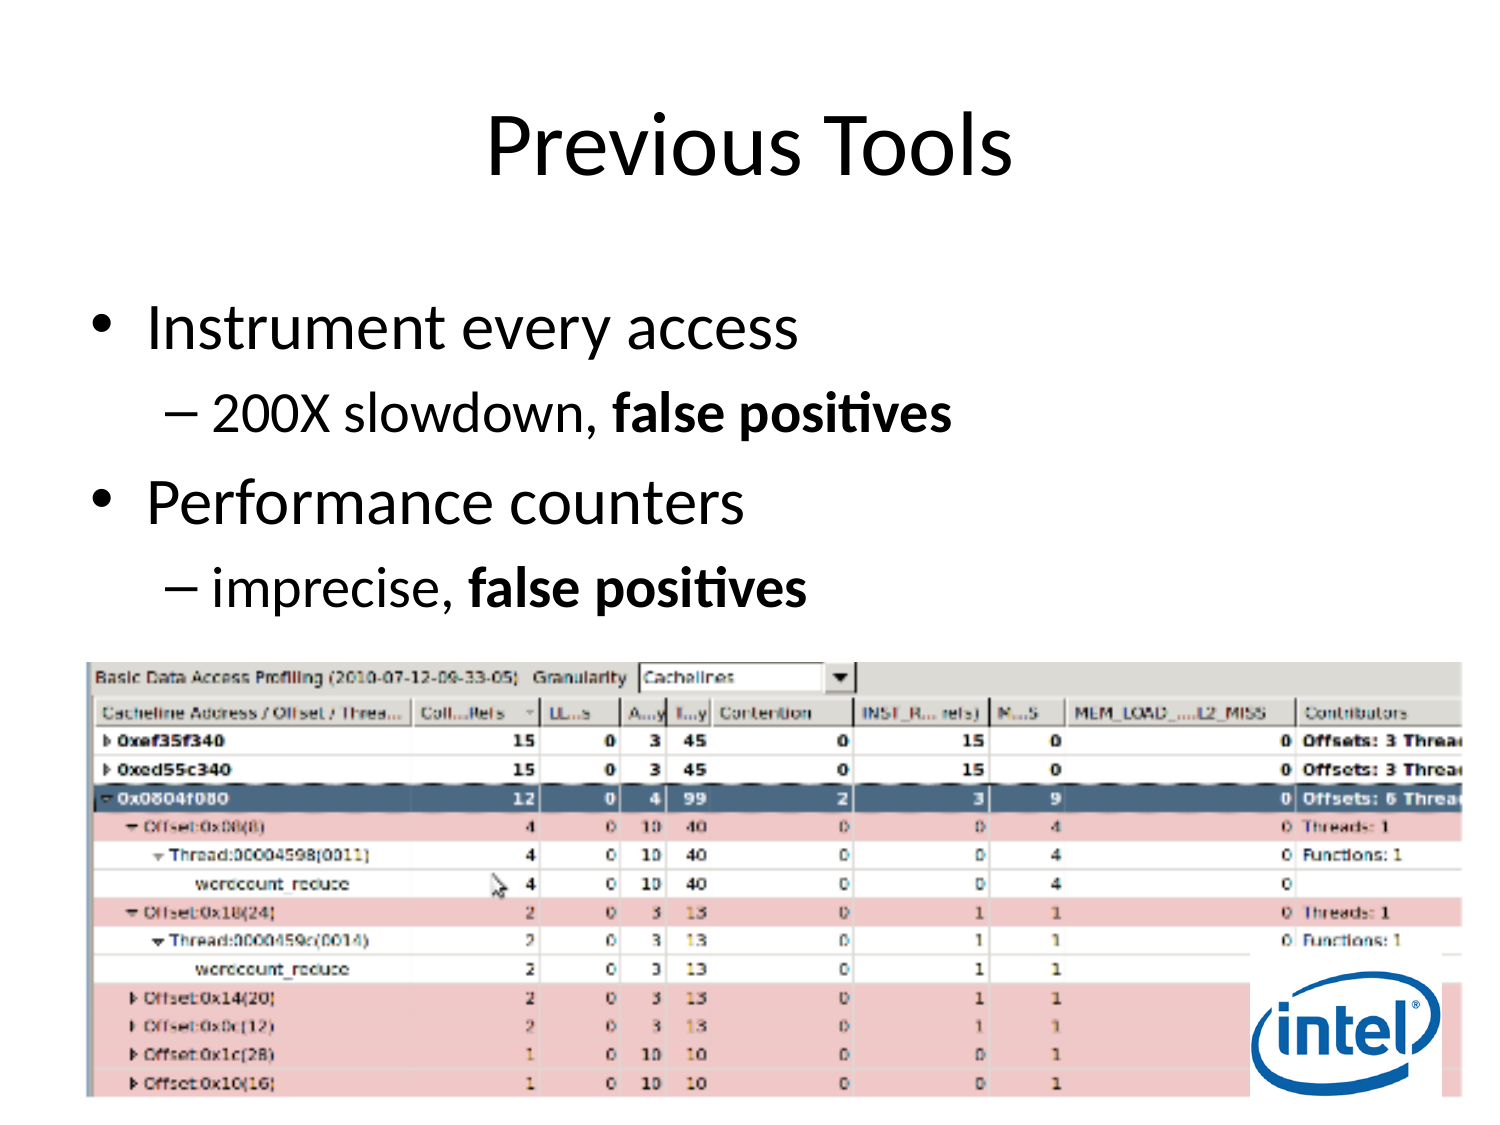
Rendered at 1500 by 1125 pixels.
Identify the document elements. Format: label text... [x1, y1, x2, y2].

title Previous Tools [75, 45, 1425, 233]
list Instrument every access 200X slowdown, false positives Performance counters imprecise, false positives [75, 275, 1425, 660]
picture [74, 662, 1476, 1125]
